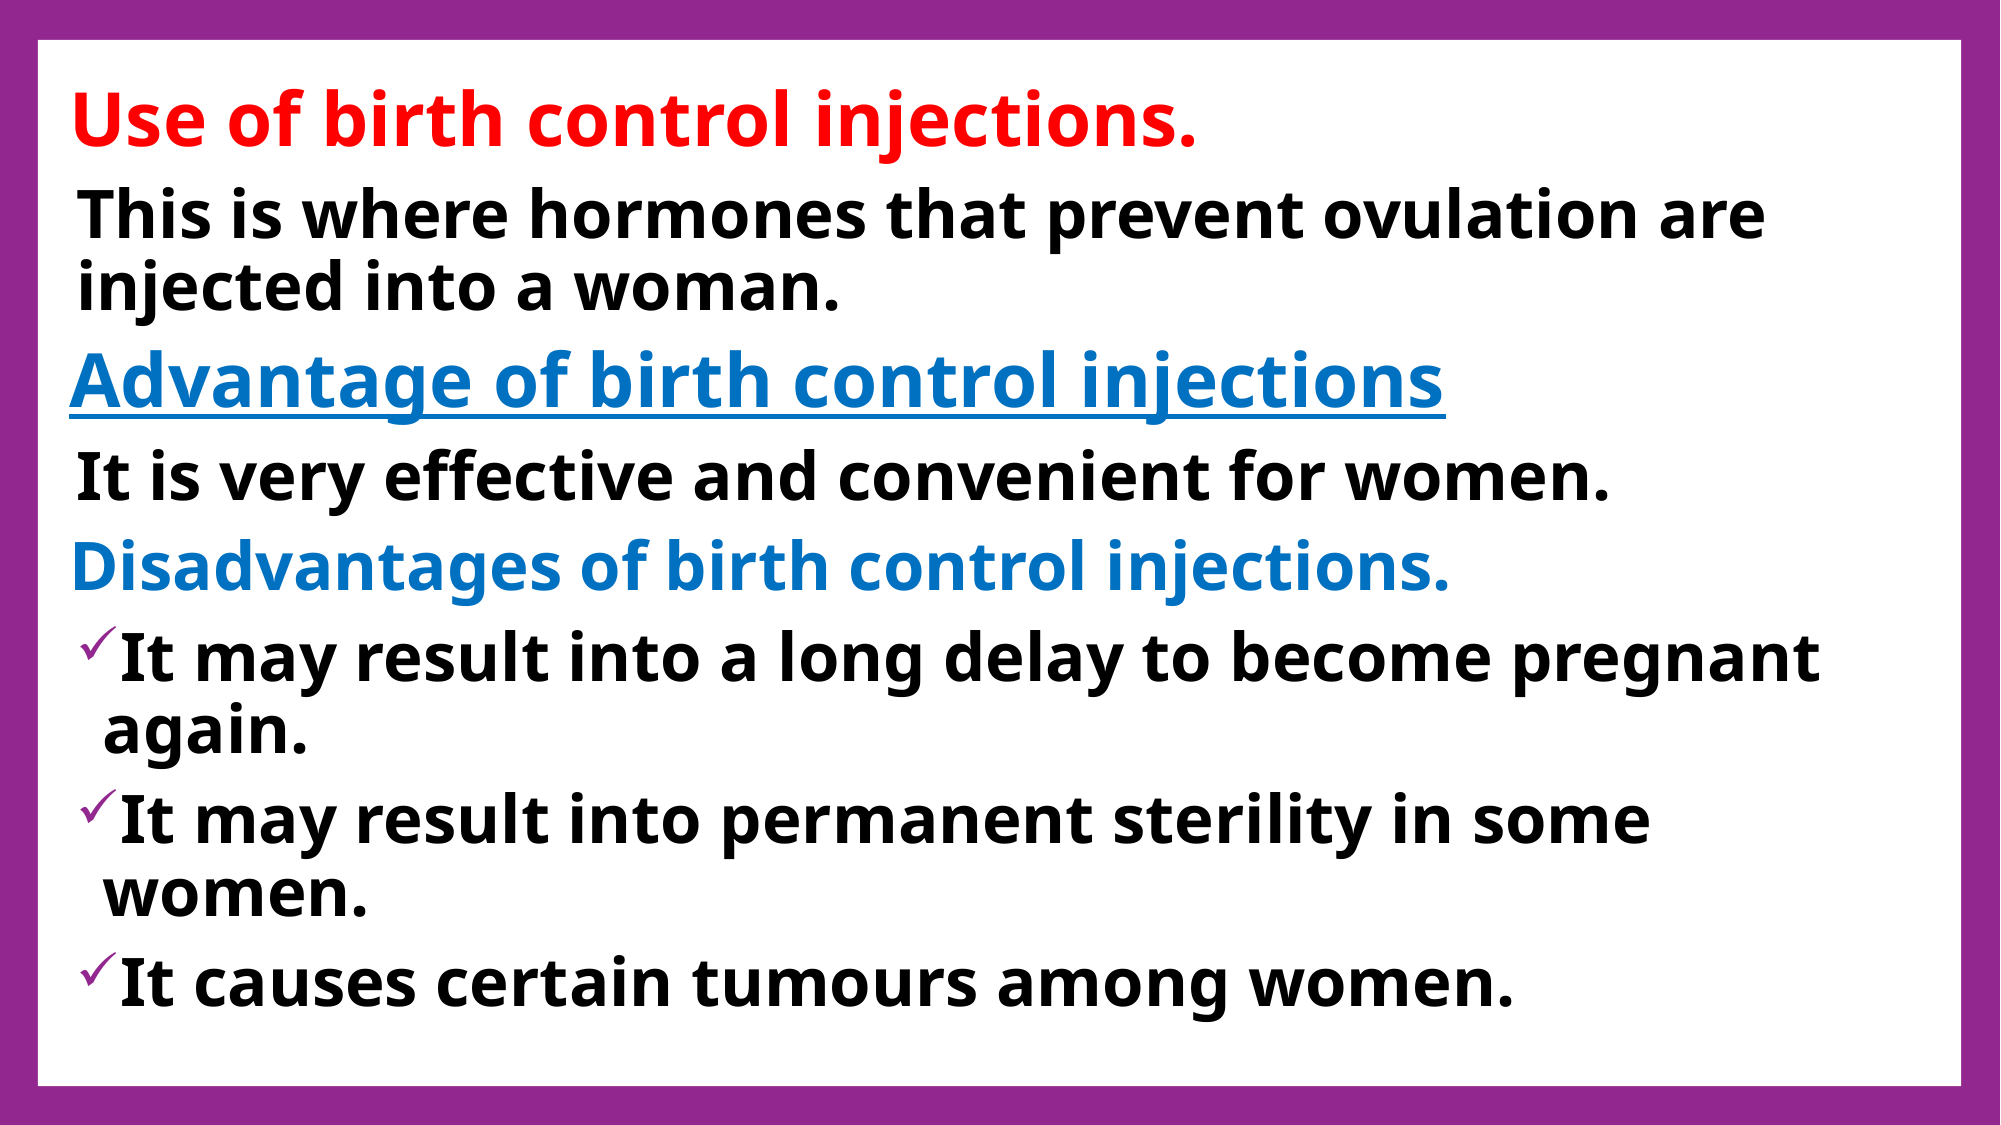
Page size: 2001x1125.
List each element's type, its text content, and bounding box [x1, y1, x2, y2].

list Use of birth control injections. This is where hormones that prevent ovulation are injected into a woman. Advantage of birth control injections It is very effective and convenient for women. Disadvantages of birth control injections. It may result into a long delay to become pregnant again. It may result into permanent sterility in some women. It causes certain tumours among women. [54, 74, 1947, 1041]
